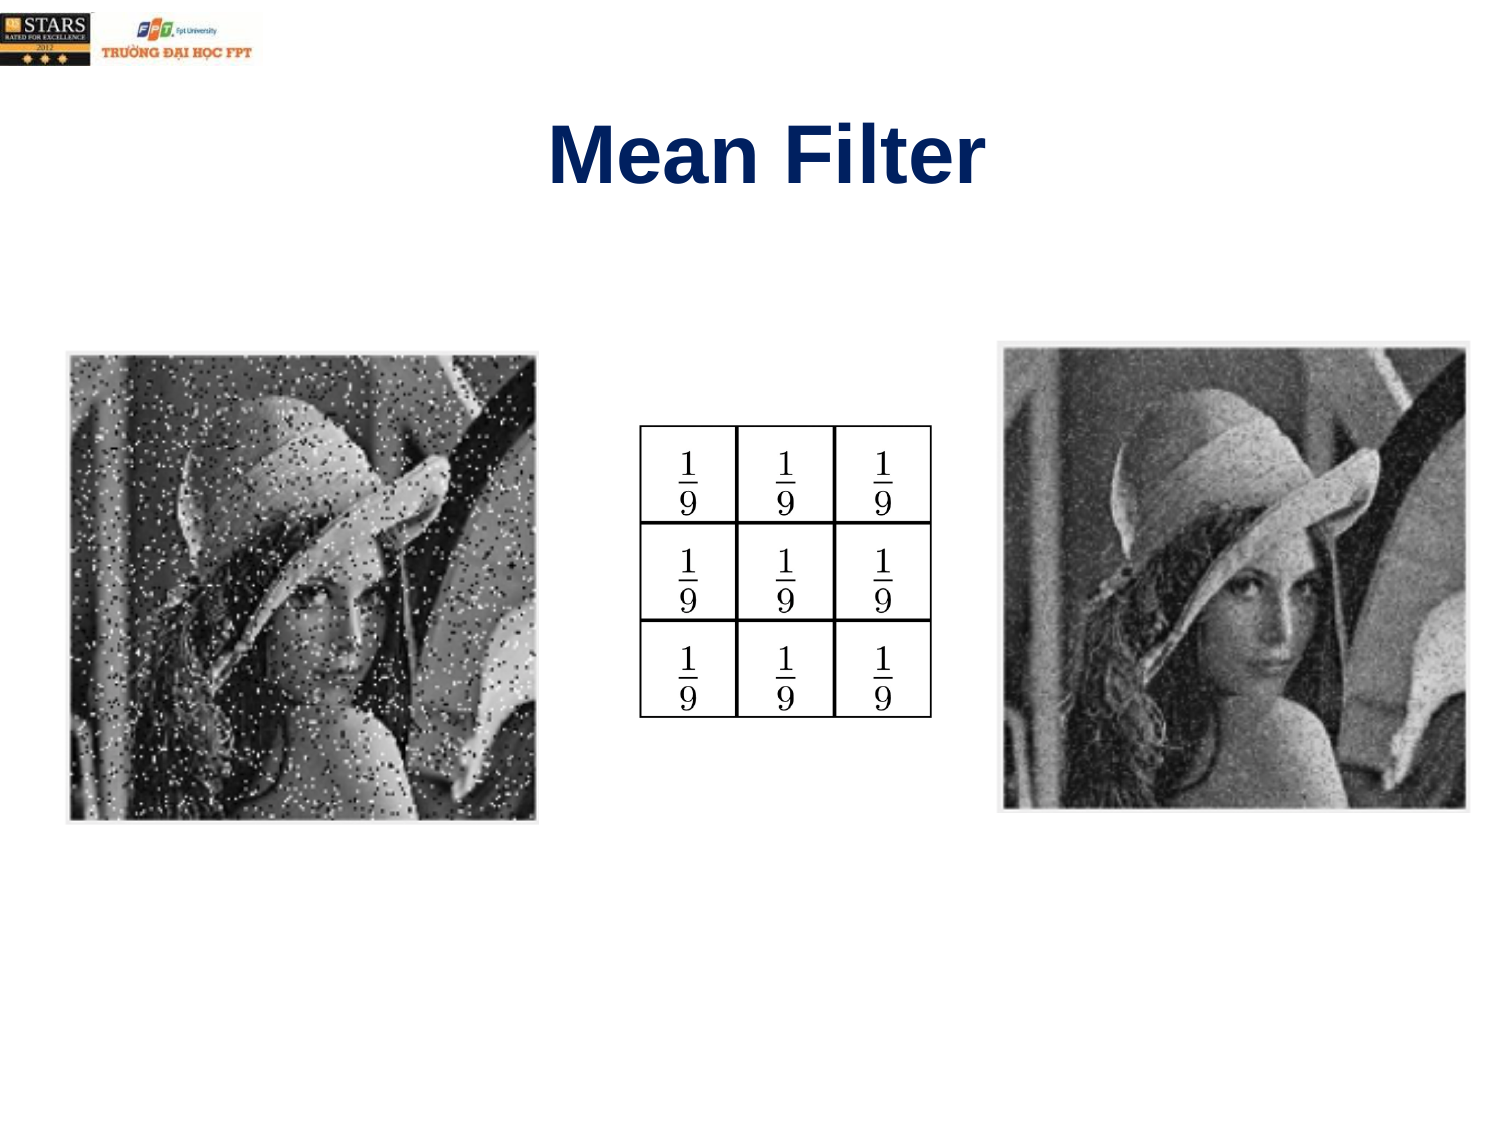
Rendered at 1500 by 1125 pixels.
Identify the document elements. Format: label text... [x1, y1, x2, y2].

picture [62, 349, 539, 825]
title Mean Filter [80, 97, 1431, 203]
picture [637, 424, 934, 719]
picture [0, 12, 263, 66]
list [993, 337, 1471, 813]
